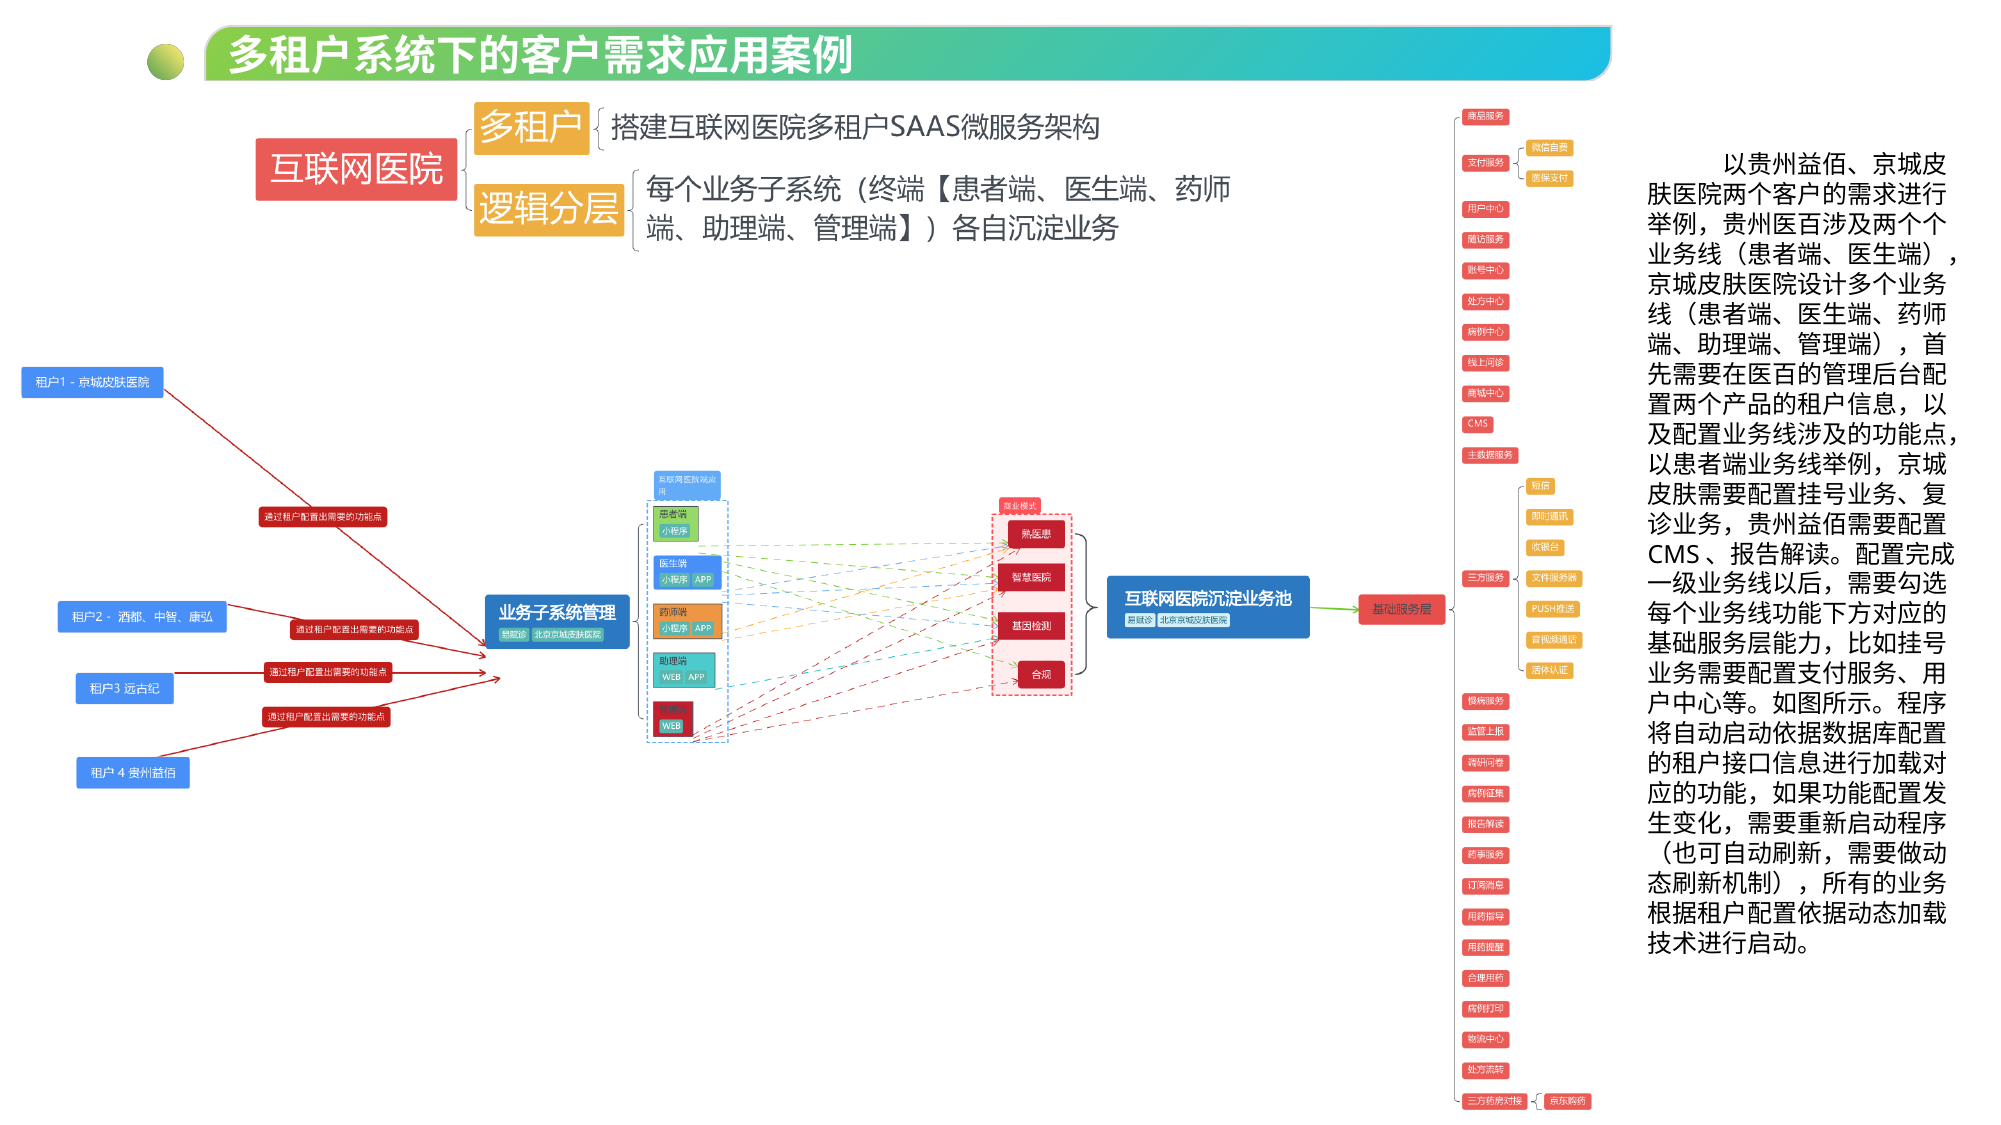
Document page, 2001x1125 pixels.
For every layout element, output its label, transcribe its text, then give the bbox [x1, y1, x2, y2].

text_box 多租户系统下的客户需求应用案例 [204, 24, 1613, 81]
text_box 以贵州益佰、京城皮肤医院两个客户的需求进行举例，贵州医百涉及两个个业务线（患者端、医生端），京城皮肤医院设计多个业务线（患者端、医生端、药师端、助理端、管理端），首先需要在医百的管理后台配置两个产品的租户信息，以及配置业务线涉及的功能点，以患者端业务线举例，京城皮肤需要配置挂号业务、复诊业务，贵州益佰需要配置CMS、报告解读。配置完成一级业务线以后，需要勾选每个业务线功能下方对应的基础服务层能力，比如挂号业务需要配置支付服务、用户中心等。如图所示。程序将自动启动依据数据库配置的租户接口信息进行加载对应的功能，如果功能配置发生变化，需要重新启动程序（也可自动刷新，需要做动态刷新机制），所有的业务根据租户配置依据动态加载技术进行启动。 [1632, 81, 1983, 1125]
picture [0, 44, 1612, 1125]
